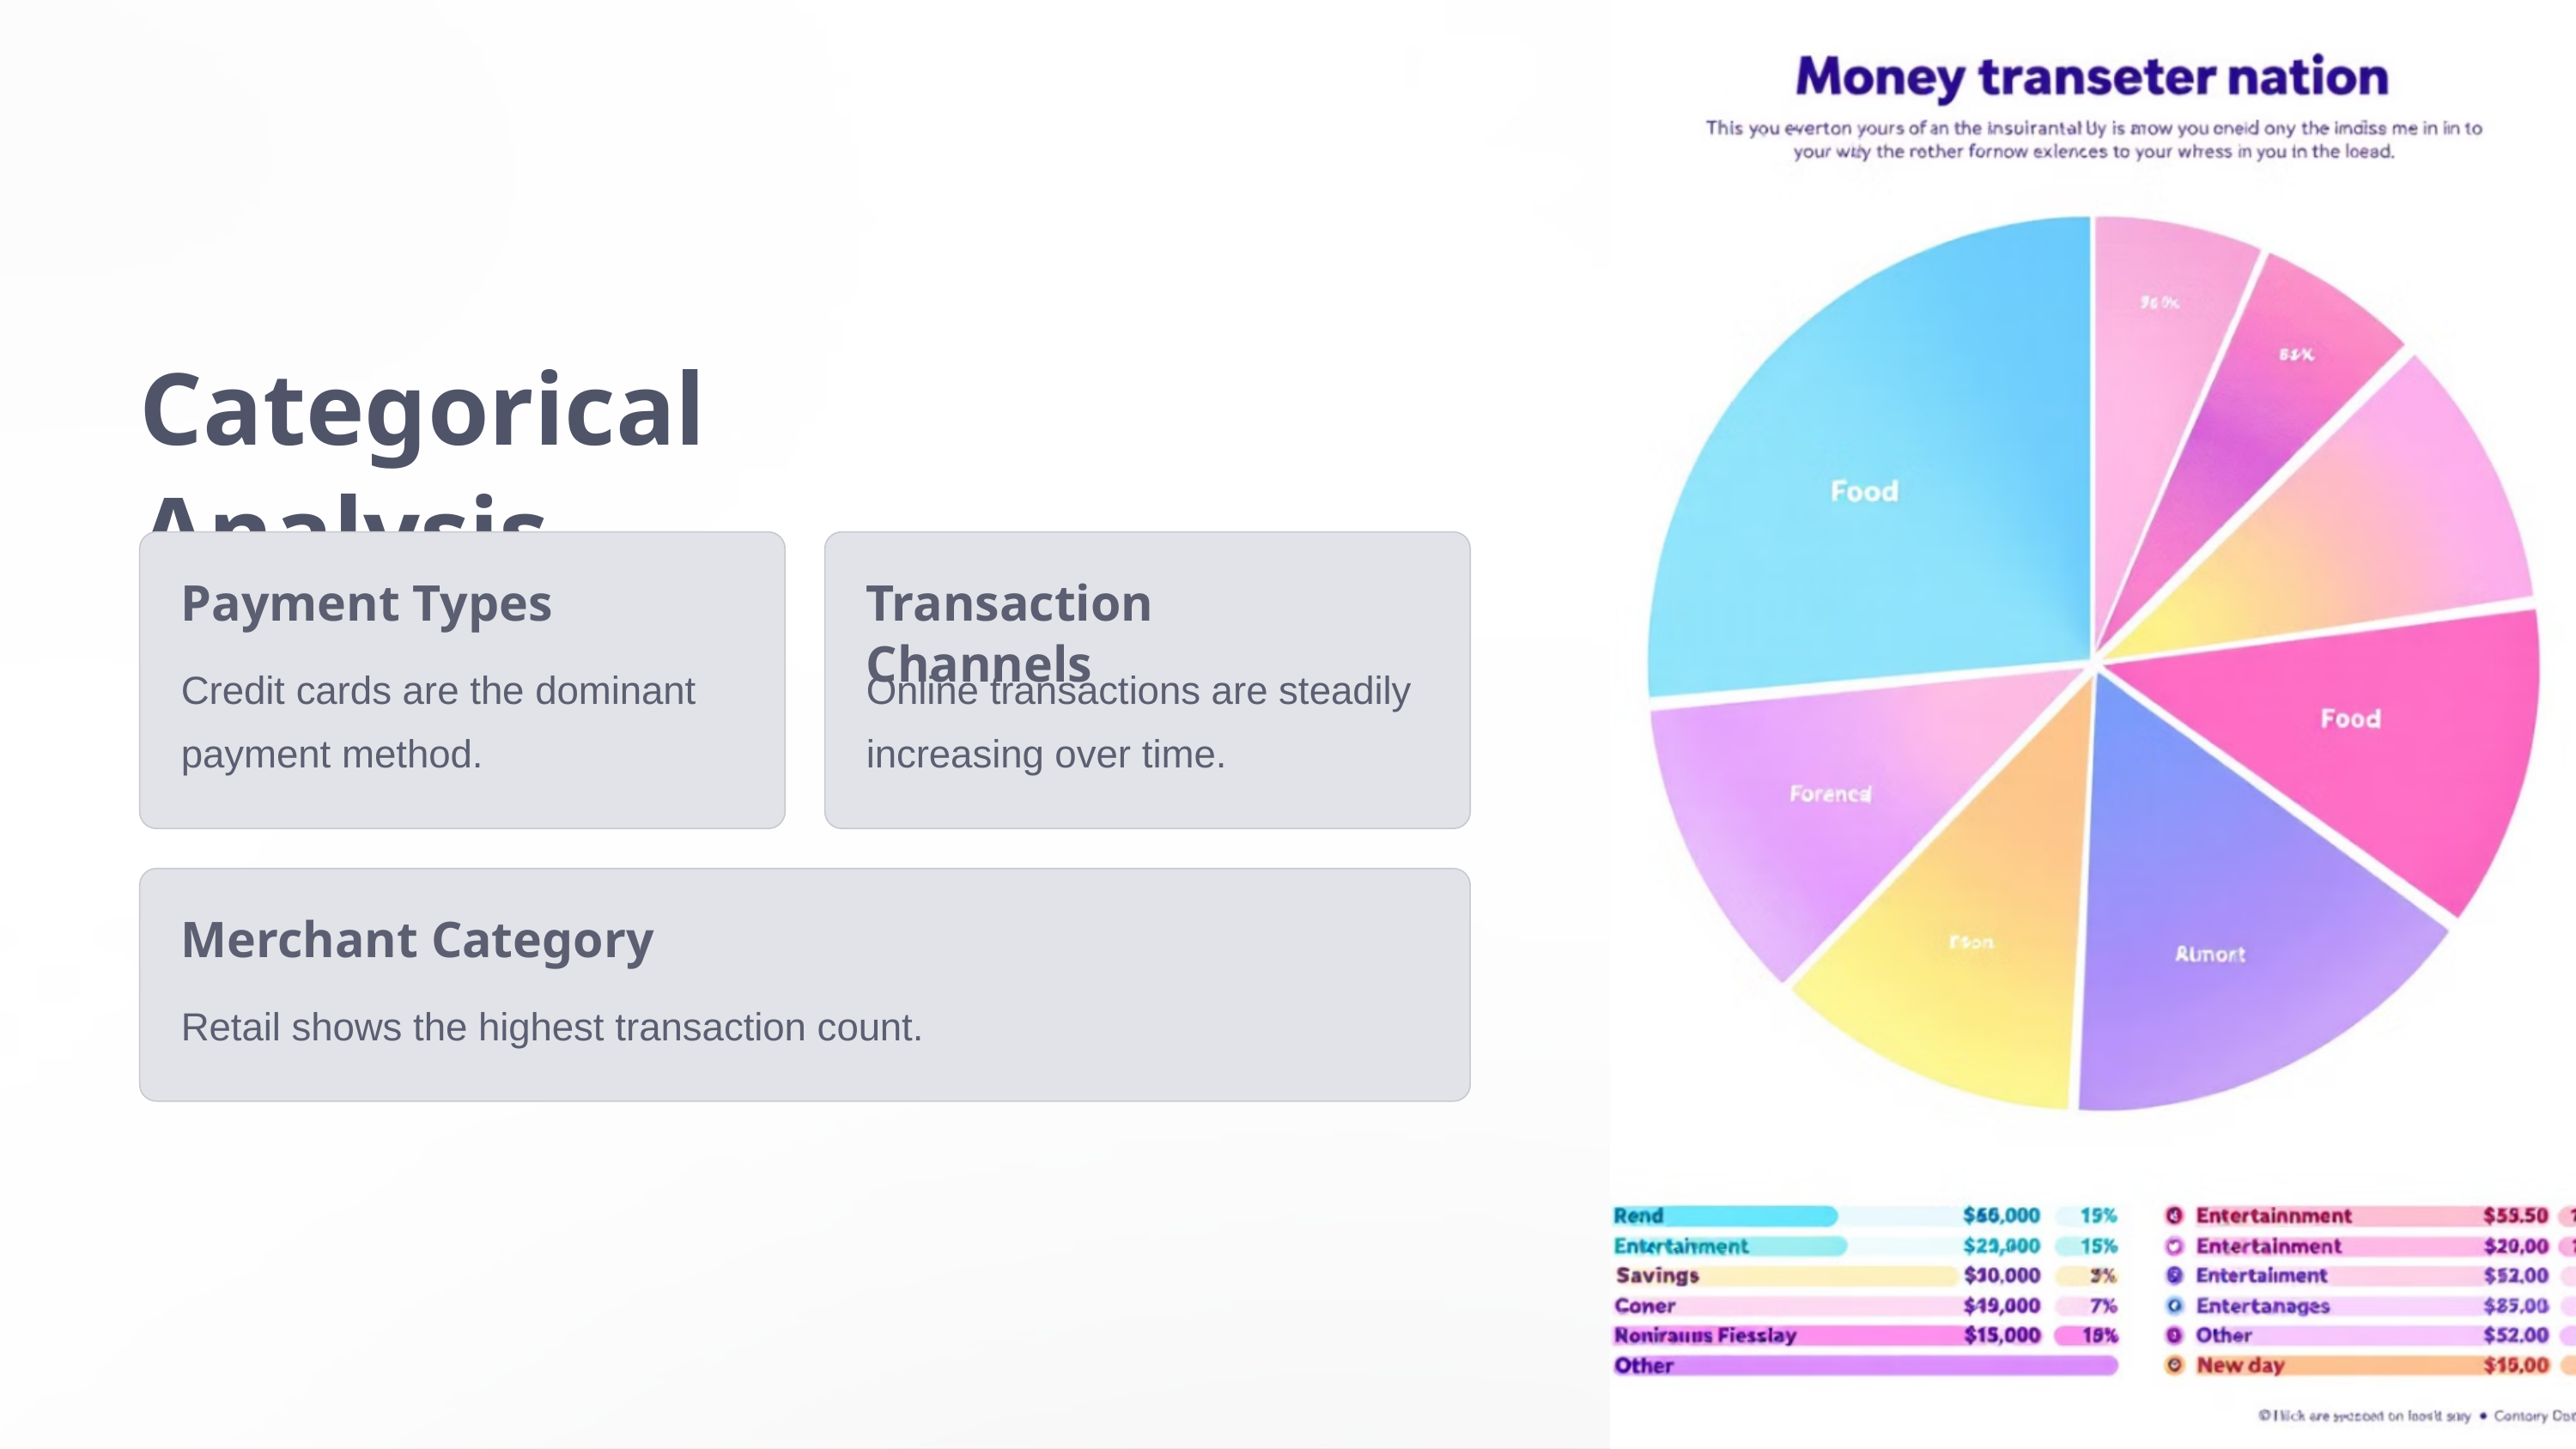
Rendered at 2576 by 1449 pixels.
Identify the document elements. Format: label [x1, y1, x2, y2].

text_box [138, 867, 1472, 1102]
text_box [866, 573, 1376, 636]
text_box [138, 530, 787, 830]
text_box [180, 573, 681, 636]
text_box [139, 347, 1139, 473]
text_box [180, 996, 1430, 1060]
text_box [180, 909, 681, 973]
text_box [866, 658, 1430, 788]
text_box [180, 658, 744, 788]
text_box [823, 530, 1472, 830]
text_box [0, 0, 2576, 1449]
